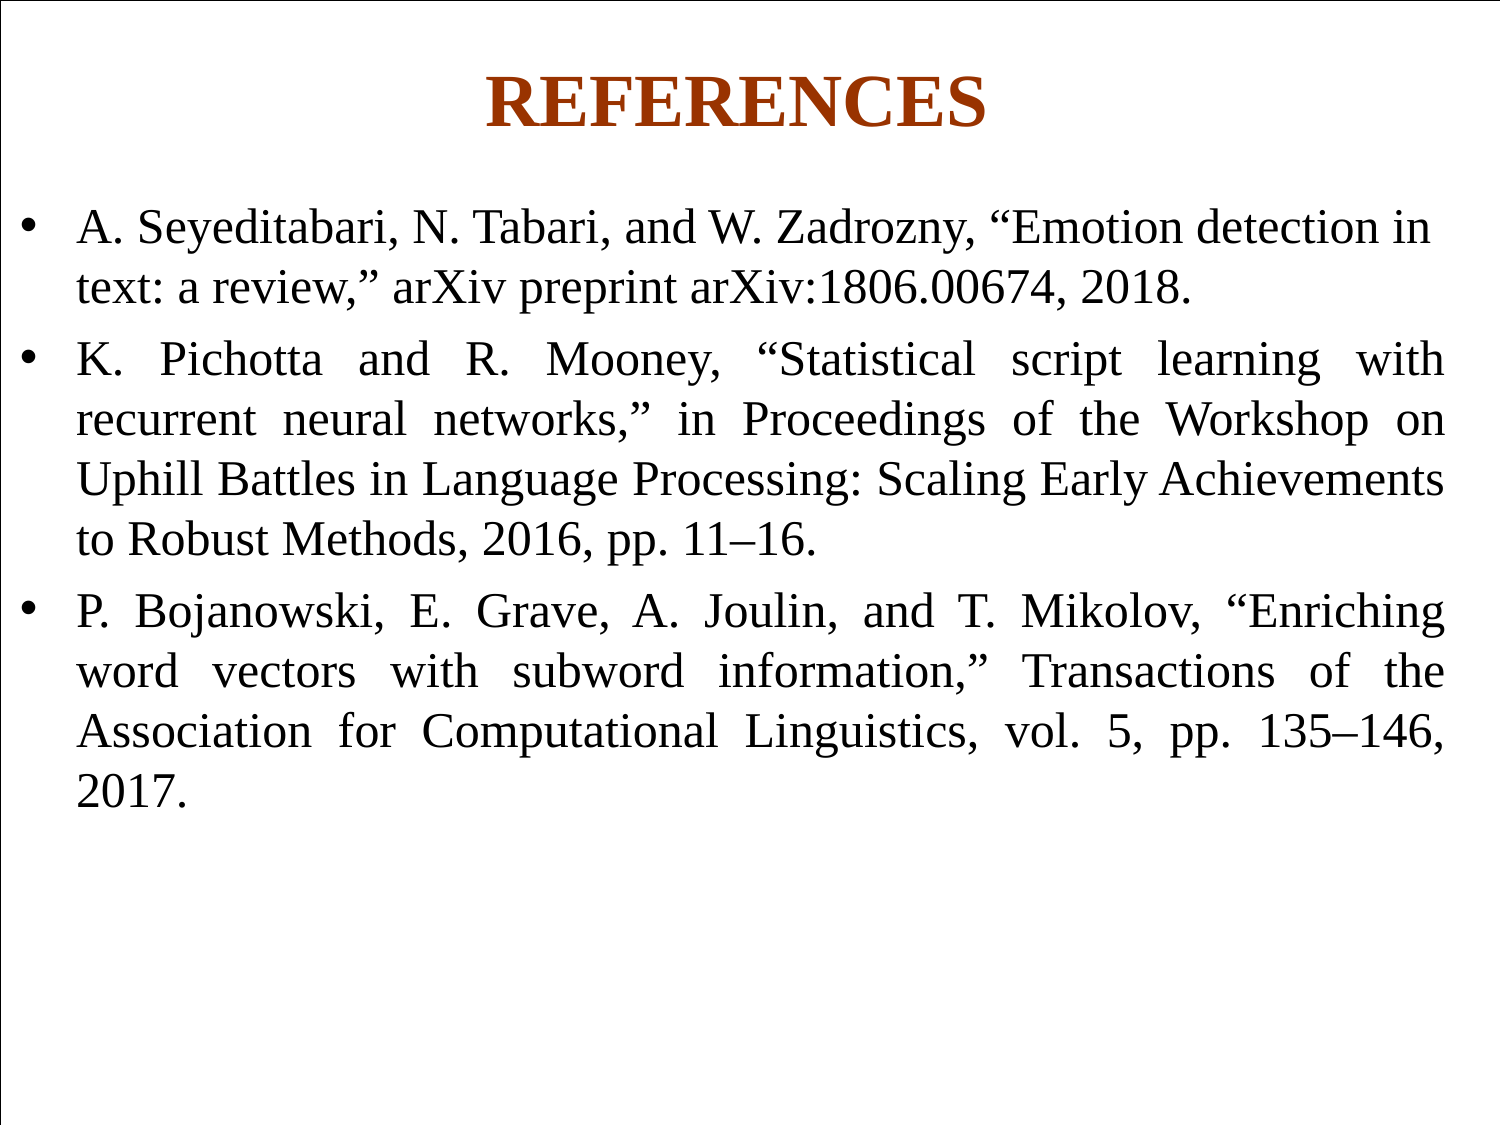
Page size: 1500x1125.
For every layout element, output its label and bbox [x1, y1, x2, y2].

text_box [0, 0, 1500, 1125]
